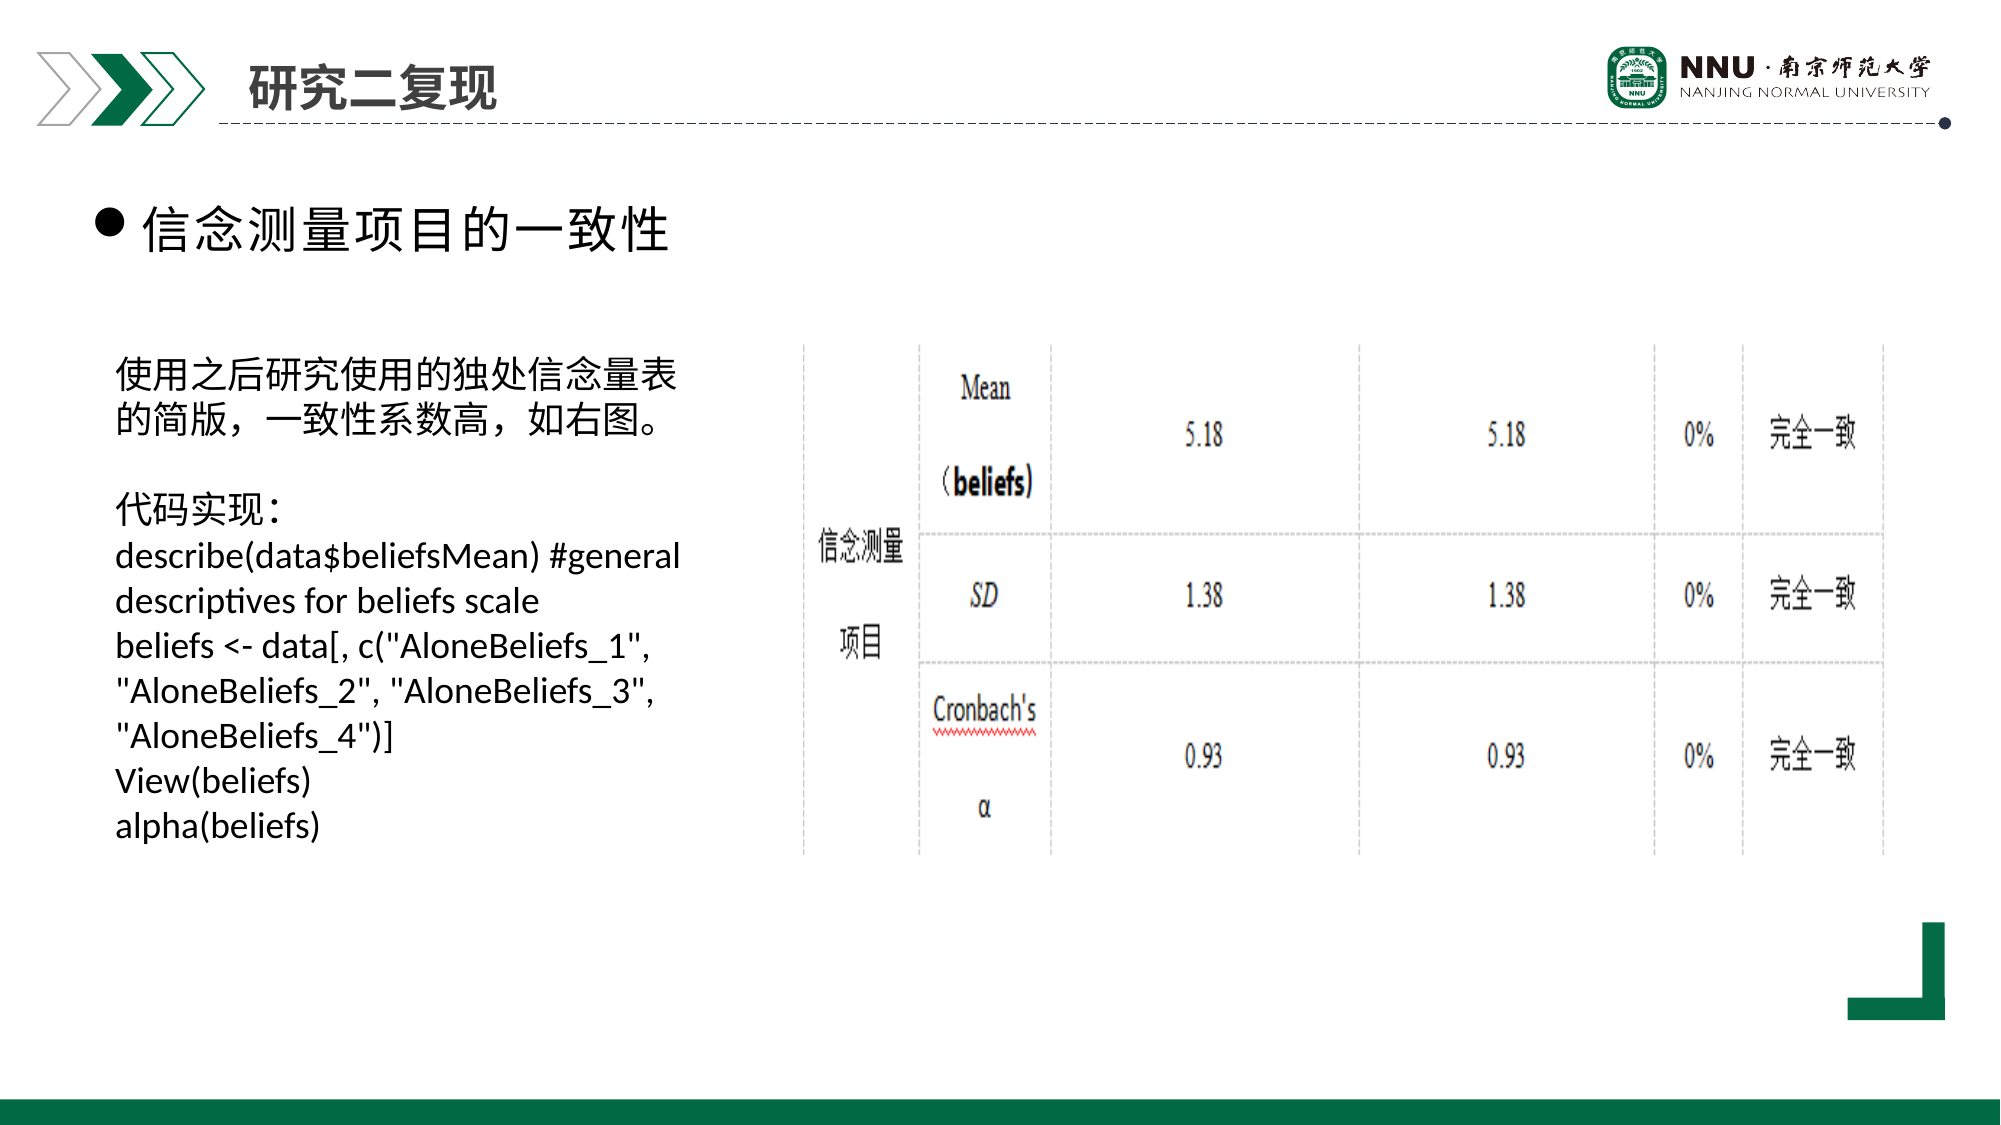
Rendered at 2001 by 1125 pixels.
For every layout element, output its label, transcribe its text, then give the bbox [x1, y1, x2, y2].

picture [803, 342, 1887, 856]
picture [1583, 0, 1960, 215]
text_box [0, 1098, 2000, 1125]
text_box [1847, 922, 1945, 1021]
text_box 信念测量项目的一致性 [80, 152, 1848, 263]
text_box [142, 53, 205, 125]
text_box 使用之后研究使用的独处信念量表的简版，一致性系数高，如右图。 代码实现：describe(data$beliefsMean) #general descriptives for beliefs scale beliefs <- data[, c("AloneBeliefs_1", "AloneBeliefs_2", "AloneBeliefs_3", "AloneBeliefs_4")] View(beliefs) alpha(beliefs) [100, 343, 702, 967]
text_box [90, 53, 153, 126]
text_box 研究二复现 [233, 49, 514, 122]
text_box [38, 53, 101, 125]
